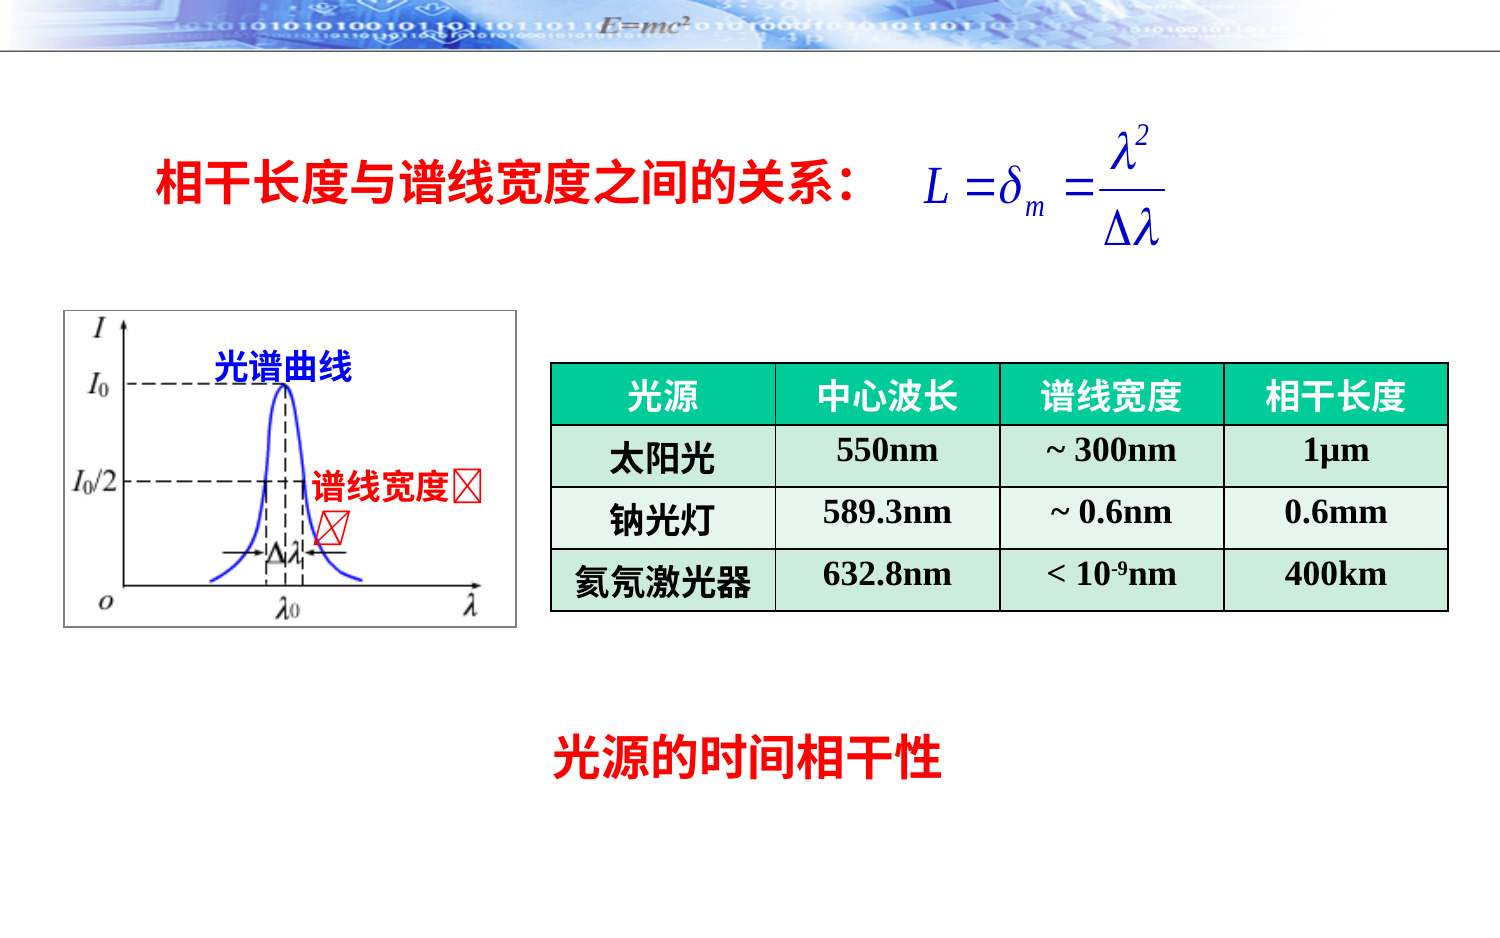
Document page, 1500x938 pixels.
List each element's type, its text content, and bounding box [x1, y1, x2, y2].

text_box 光源的时间相干性 [538, 719, 1000, 793]
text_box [915, 108, 1174, 254]
text_box 相干长度与谱线宽度之间的关系： [140, 144, 910, 218]
picture [0, 0, 1500, 52]
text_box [64, 311, 516, 627]
